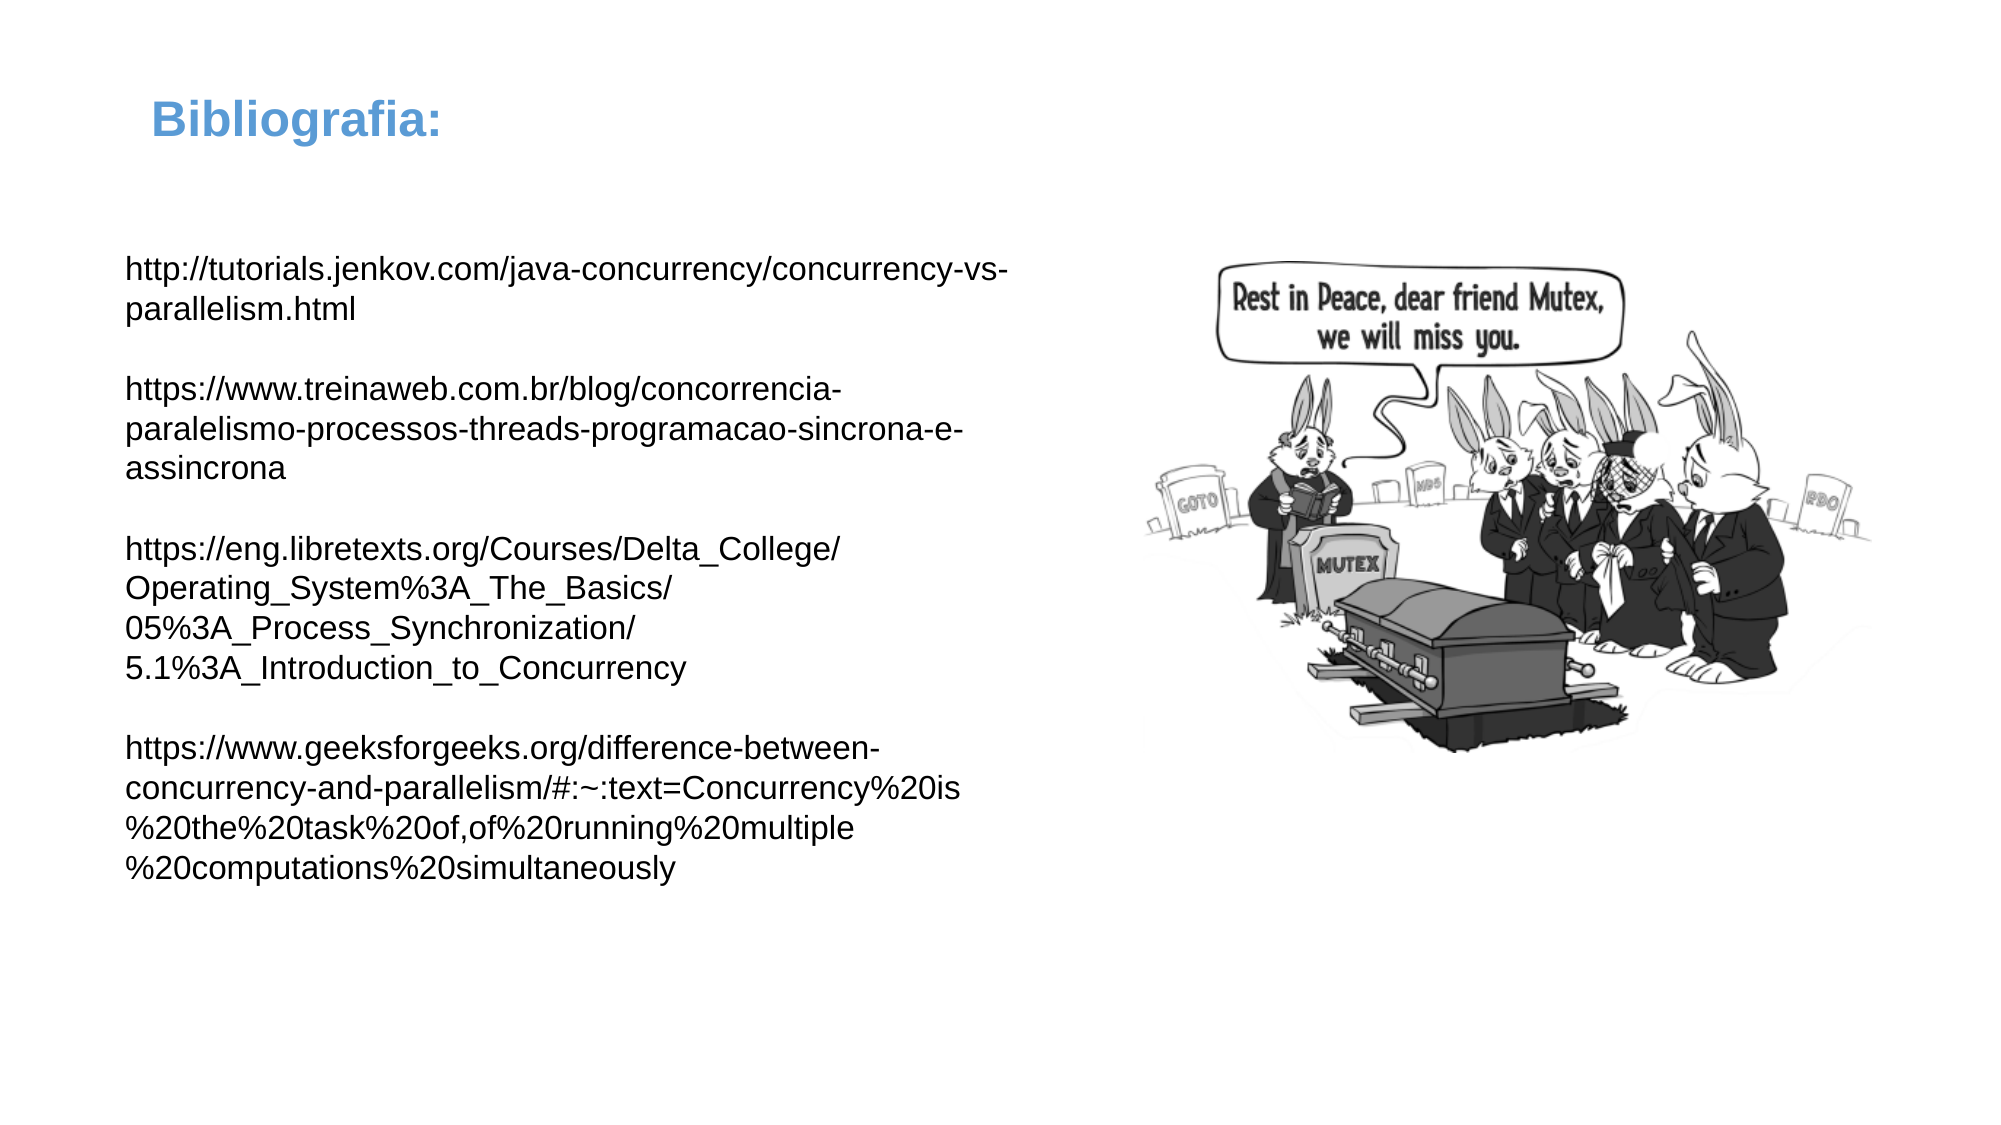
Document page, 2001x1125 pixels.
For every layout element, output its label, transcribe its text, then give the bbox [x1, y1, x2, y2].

picture [1143, 261, 1872, 753]
text_box Bibliografia: [136, 78, 1110, 154]
text_box http://tutorials.jenkov.com/java-concurrency/concurrency-vs-parallelism.html https://www.treinaweb.com.br/blog/concorrencia-paralelismo-processos-threads-programacao-sincrona-e-assincrona https://eng.libretexts.org/Courses/Delta_College/Operating_System%3A_The_Basics/05%3A_Process_Synchronization/5.1%3A_Introduction_to_Concurrency https://www.geeksforgeeks.org/difference-between-concurrency-and-parallelism/#:~:text=Concurrency%20is%20the%20task%20of,of%20running%20multiple%20computations%20simultaneously [110, 239, 1037, 894]
